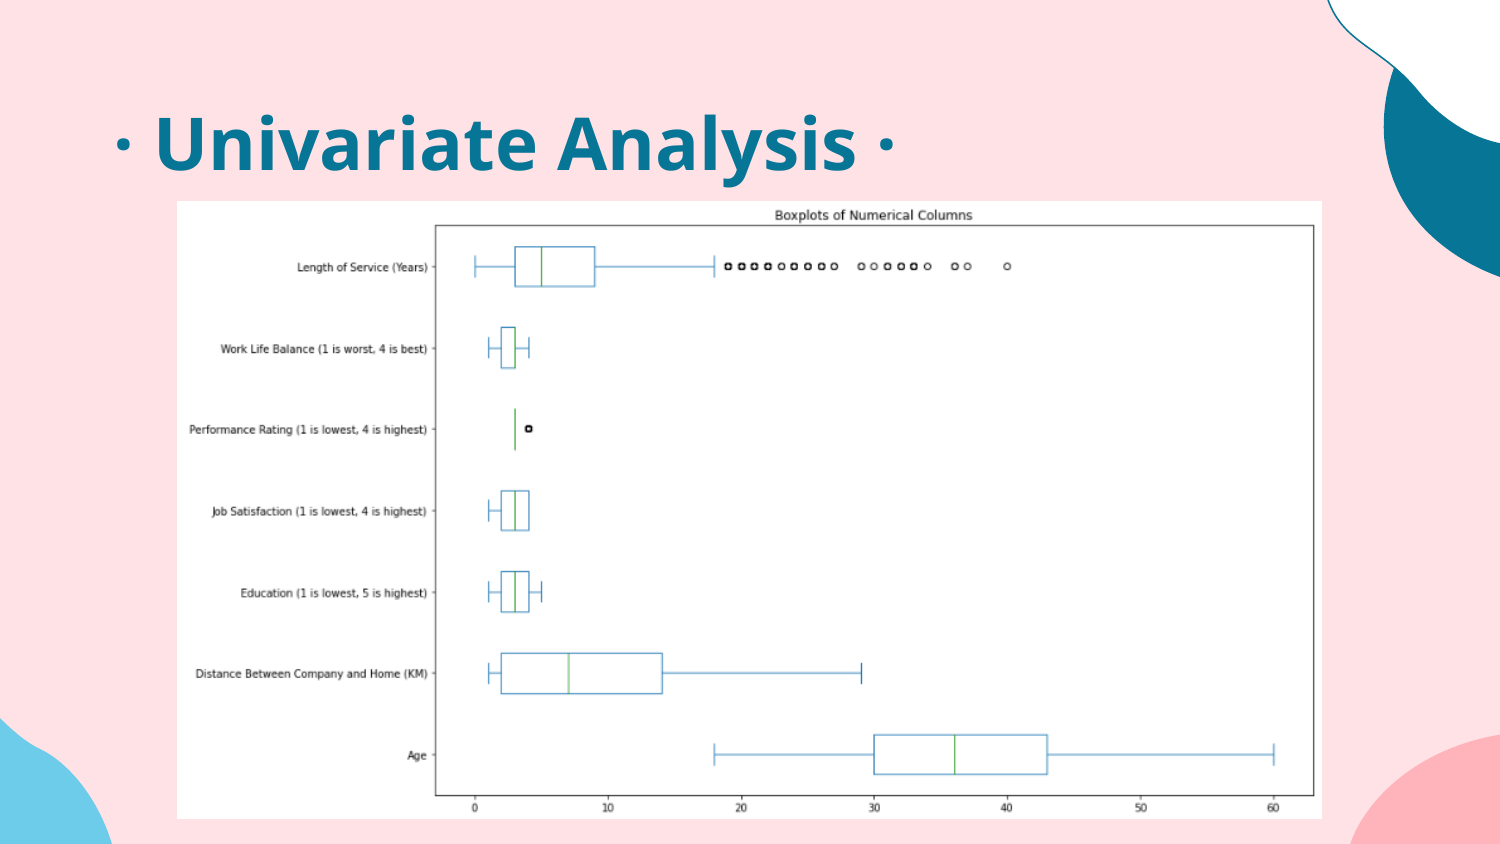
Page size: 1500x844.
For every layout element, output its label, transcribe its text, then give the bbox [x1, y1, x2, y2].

title · Univariate Analysis · [98, 82, 1401, 177]
picture [177, 200, 1322, 819]
